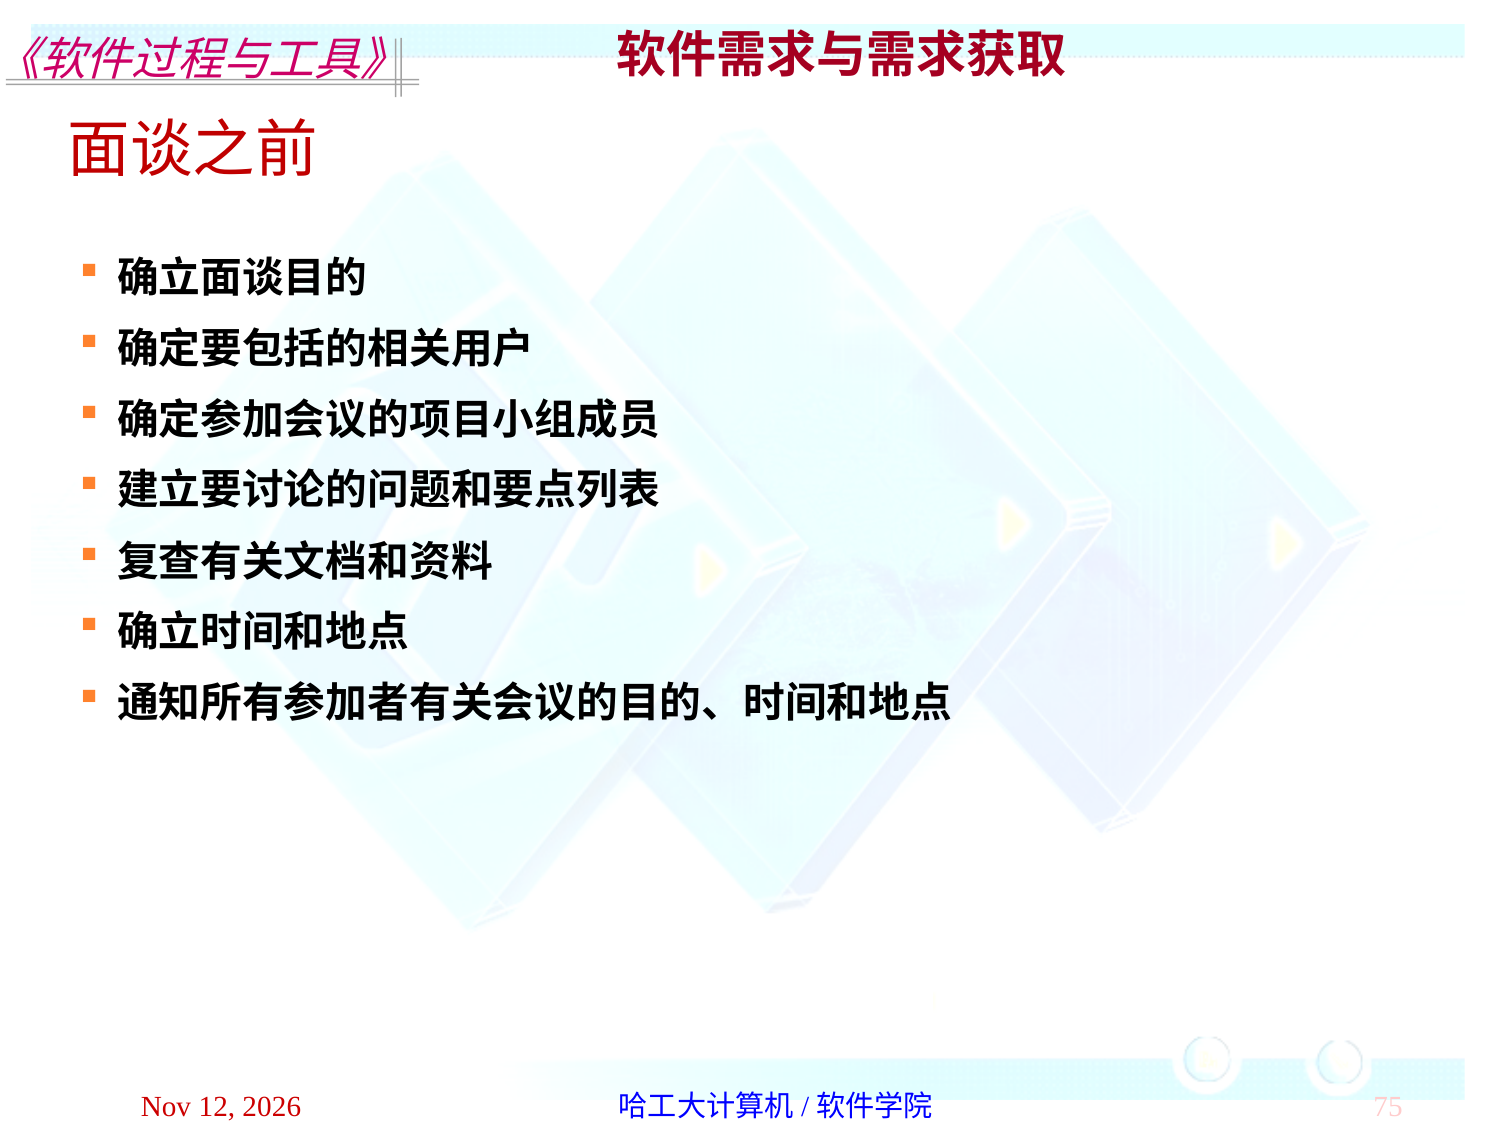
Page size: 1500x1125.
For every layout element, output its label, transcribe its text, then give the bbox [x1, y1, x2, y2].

text_box 软件需求与需求获取 [389, 15, 1294, 90]
text_box 面谈之前 [53, 101, 1447, 209]
text_box 确立面谈目的 确定要包括的相关用户 确定参加会议的项目小组成员 建立要讨论的问题和要点列表 复查有关文档和资料 确立时间和地点 通知所有参加者有关会议的目的、时间和地点 [64, 243, 1412, 1083]
